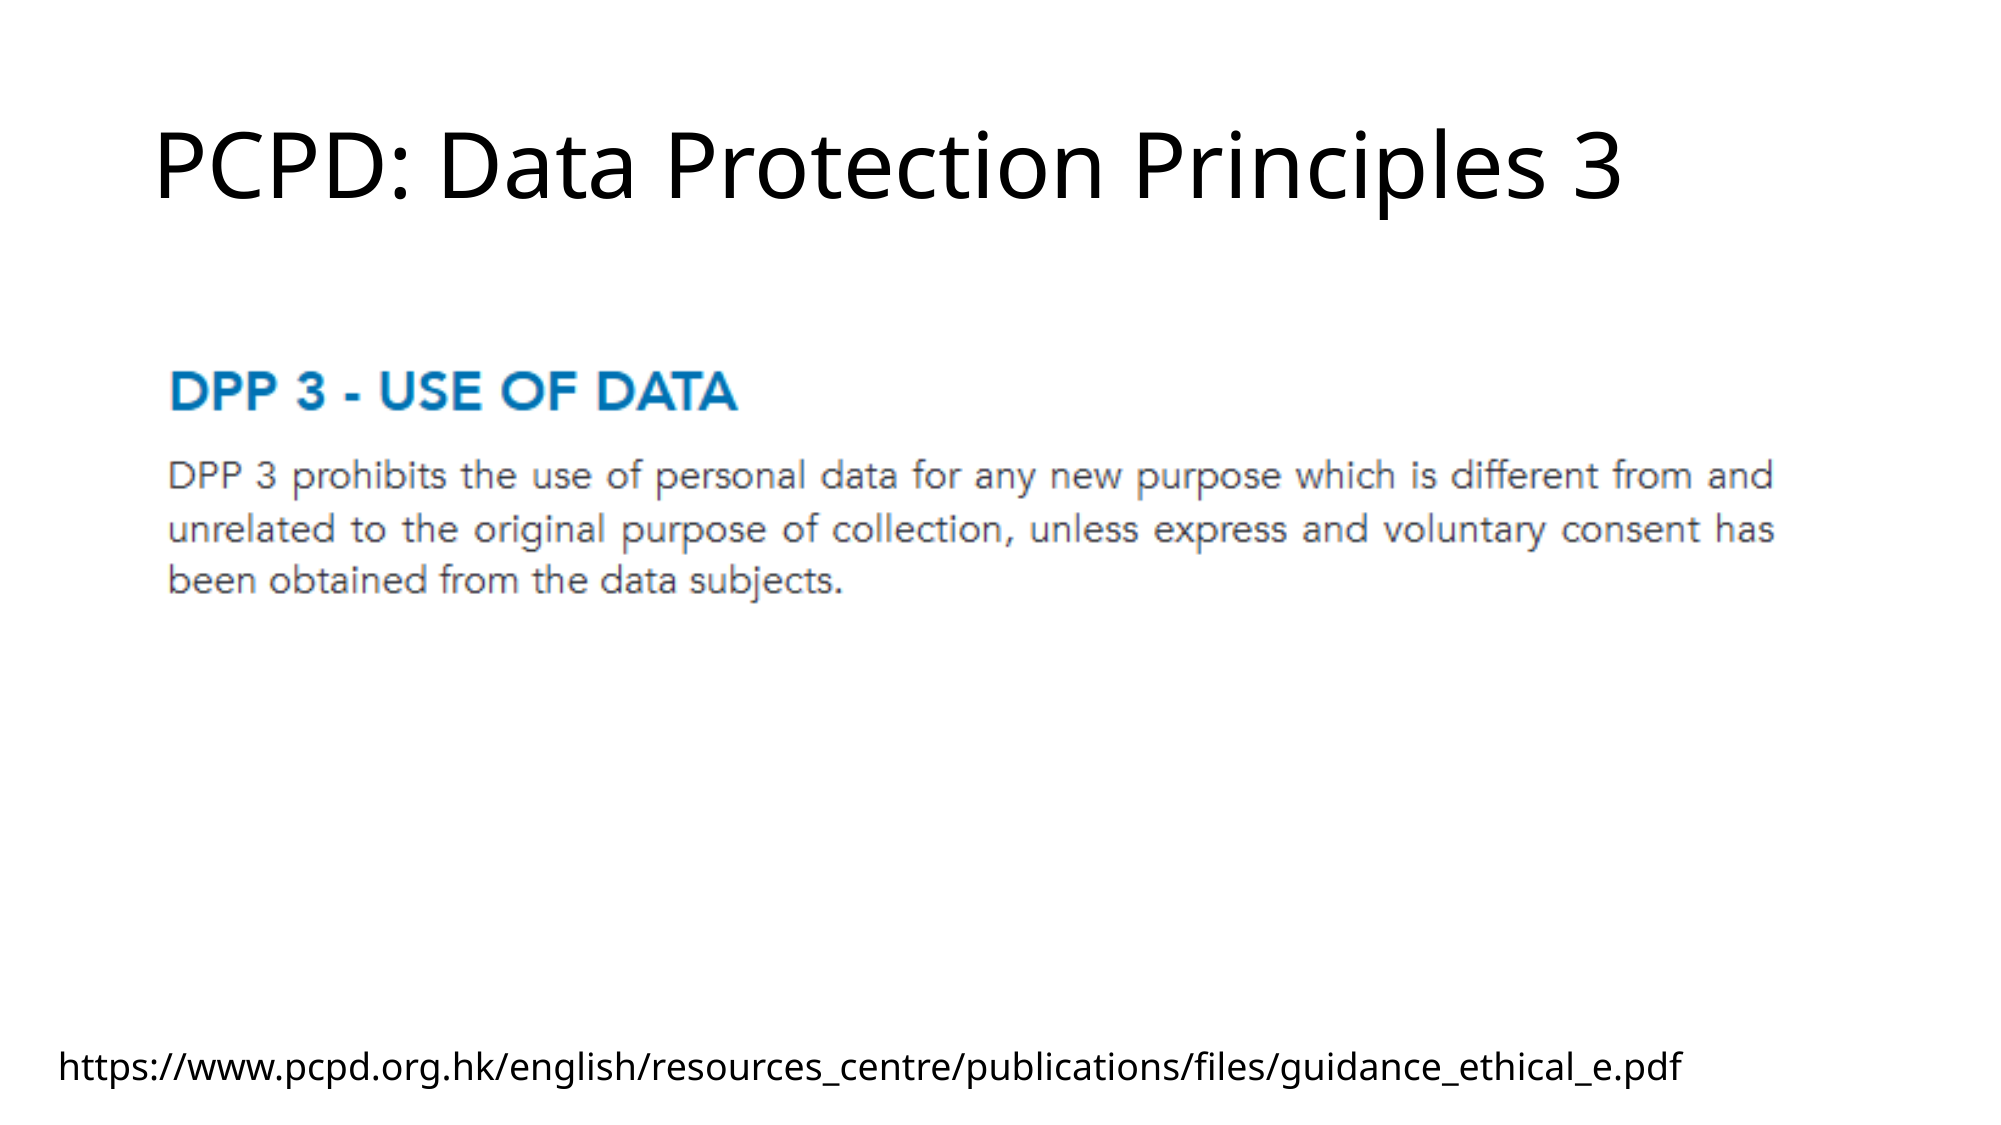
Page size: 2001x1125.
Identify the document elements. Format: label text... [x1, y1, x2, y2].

title PCPD: Data Protection Principles 3 [137, 59, 1863, 278]
picture [136, 315, 1807, 807]
text_box https://www.pcpd.org.hk/english/resources_centre/publications/files/guidance_ethical_e.pdf [43, 1035, 1863, 1096]
